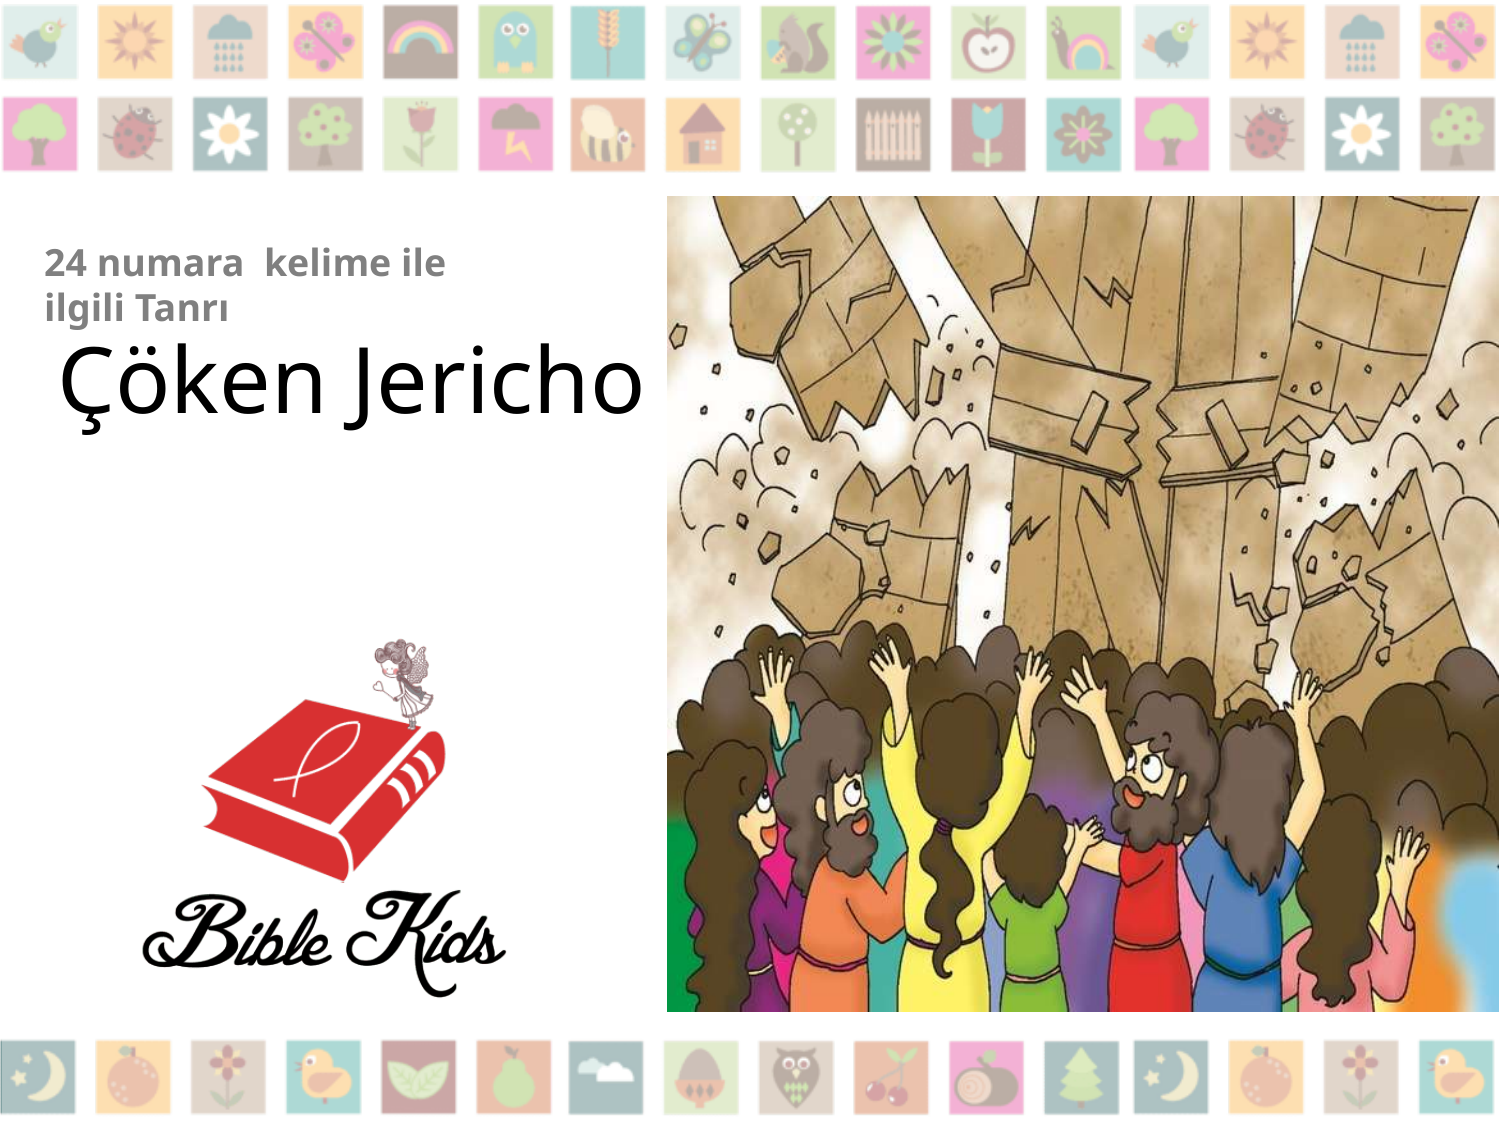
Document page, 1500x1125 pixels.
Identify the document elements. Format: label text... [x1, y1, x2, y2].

picture [117, 600, 544, 1027]
picture [666, 195, 1499, 1012]
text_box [0, 1028, 1500, 1118]
text_box 24 numara kelime ile ilgili Tanrı [29, 231, 526, 314]
text_box Çöken Jericho [29, 314, 661, 440]
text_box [0, 3, 1500, 181]
